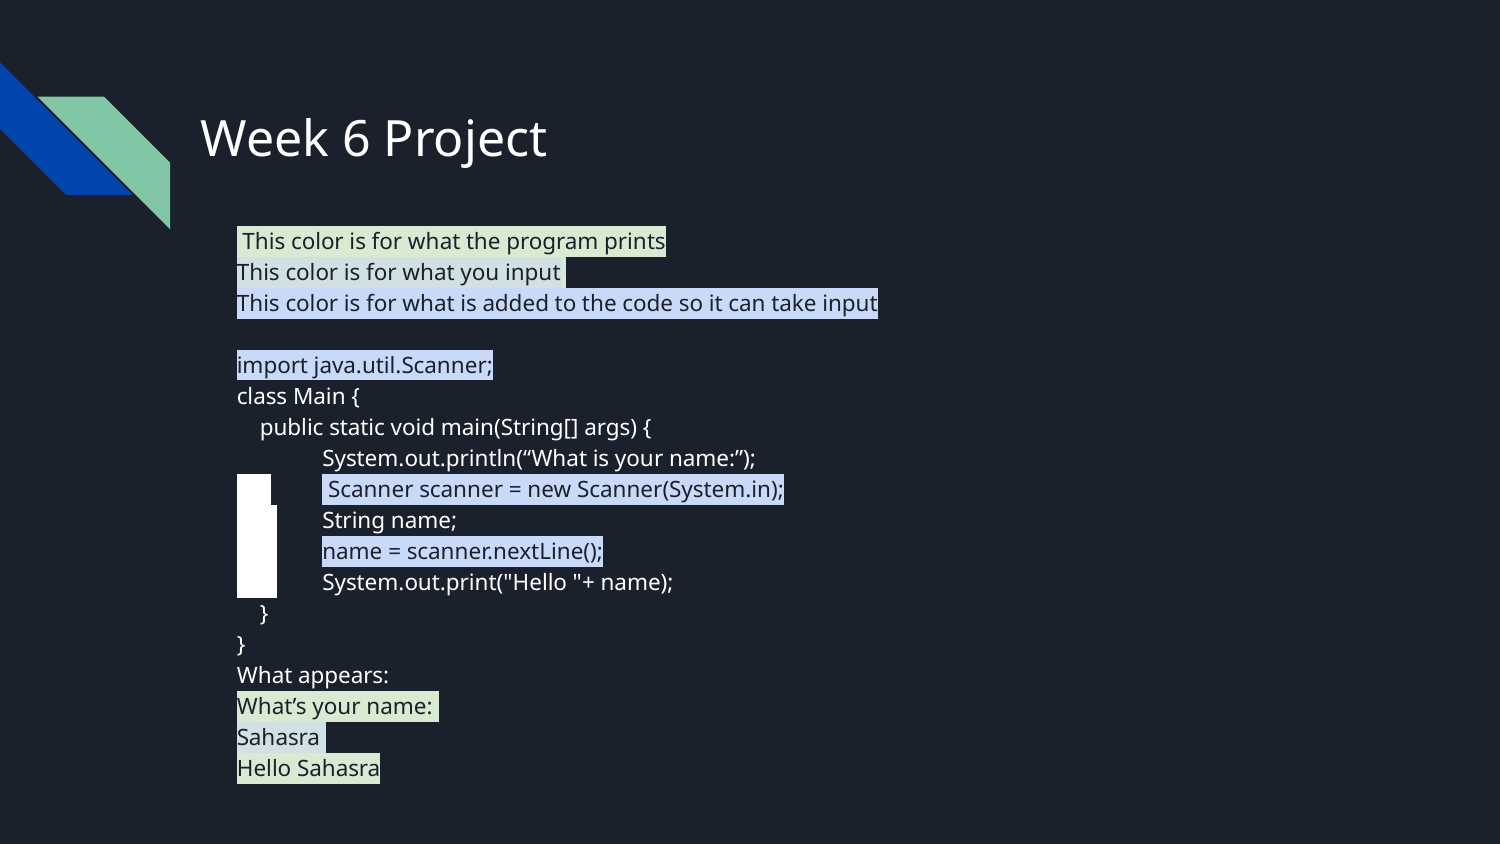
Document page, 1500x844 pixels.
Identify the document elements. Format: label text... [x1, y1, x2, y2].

title Week 6 Project [185, 91, 1341, 242]
list This color is for what the program prints This color is for what you input This color is for what is added to the code so it can take input import java.util.Scanner; class Main { public static void main(String[] args) { System.out.println(“What is your name:”); Scanner scanner = new Scanner(System.in); String name; name = scanner.nextLine(); System.out.print("Hello "+ name); } } What appears: What’s your name: Sahasra Hello Sahasra [221, 181, 1477, 800]
